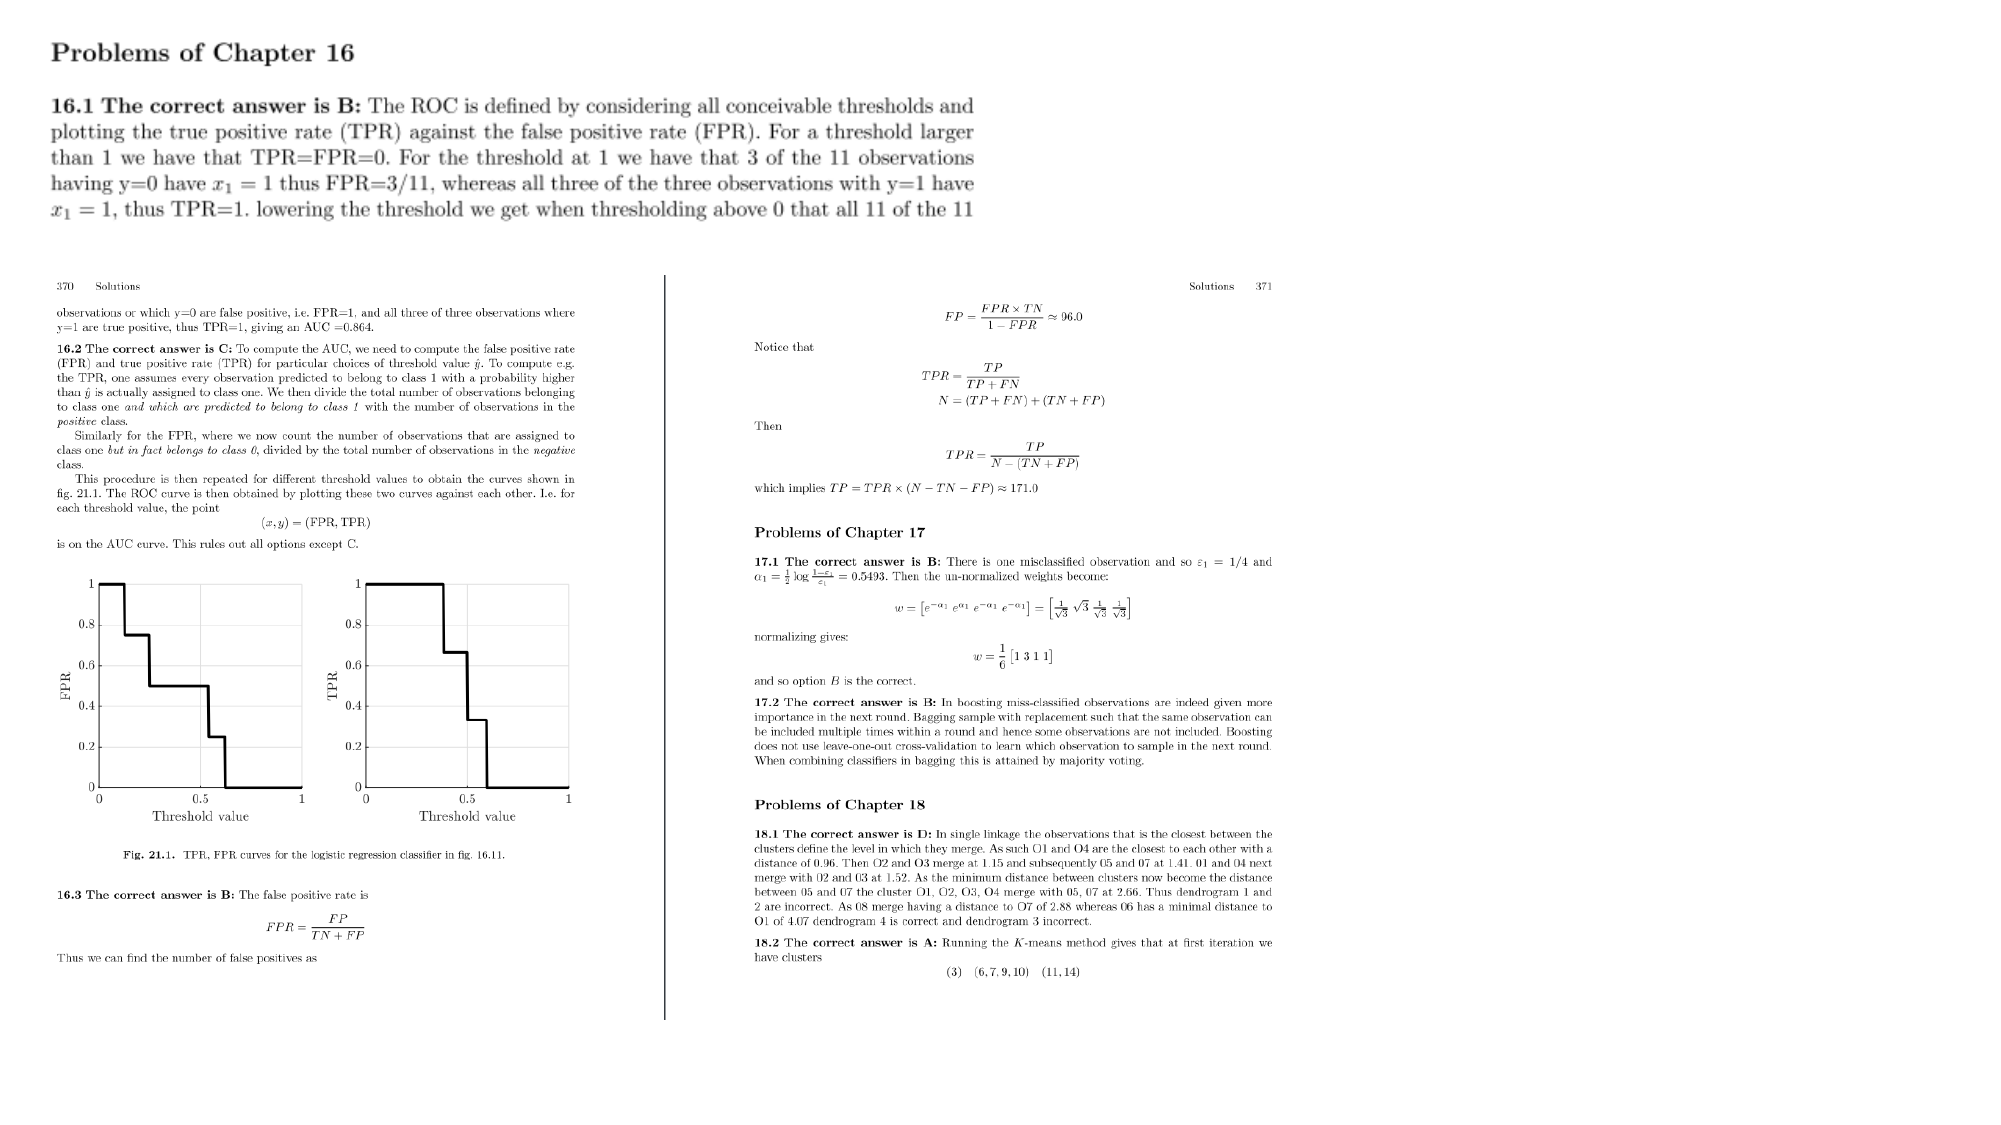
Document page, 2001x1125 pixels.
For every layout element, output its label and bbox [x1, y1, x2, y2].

picture [21, 13, 1049, 267]
picture [38, 275, 1343, 1020]
